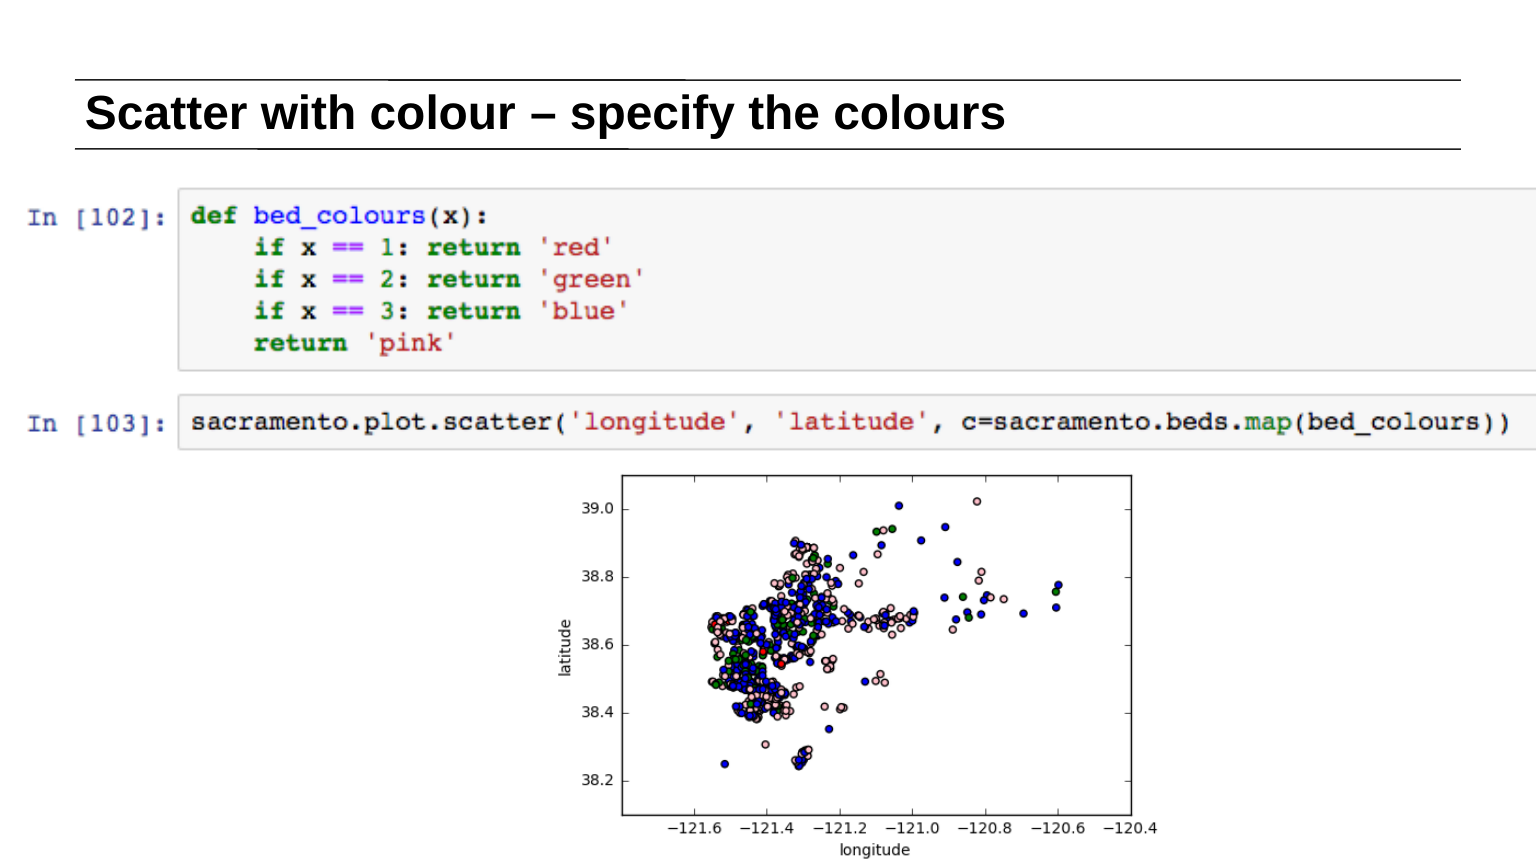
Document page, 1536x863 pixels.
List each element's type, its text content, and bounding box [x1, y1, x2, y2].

title Scatter with colour – specify the colours [76, 82, 1369, 161]
picture [0, 161, 1536, 461]
picture [555, 462, 1178, 863]
